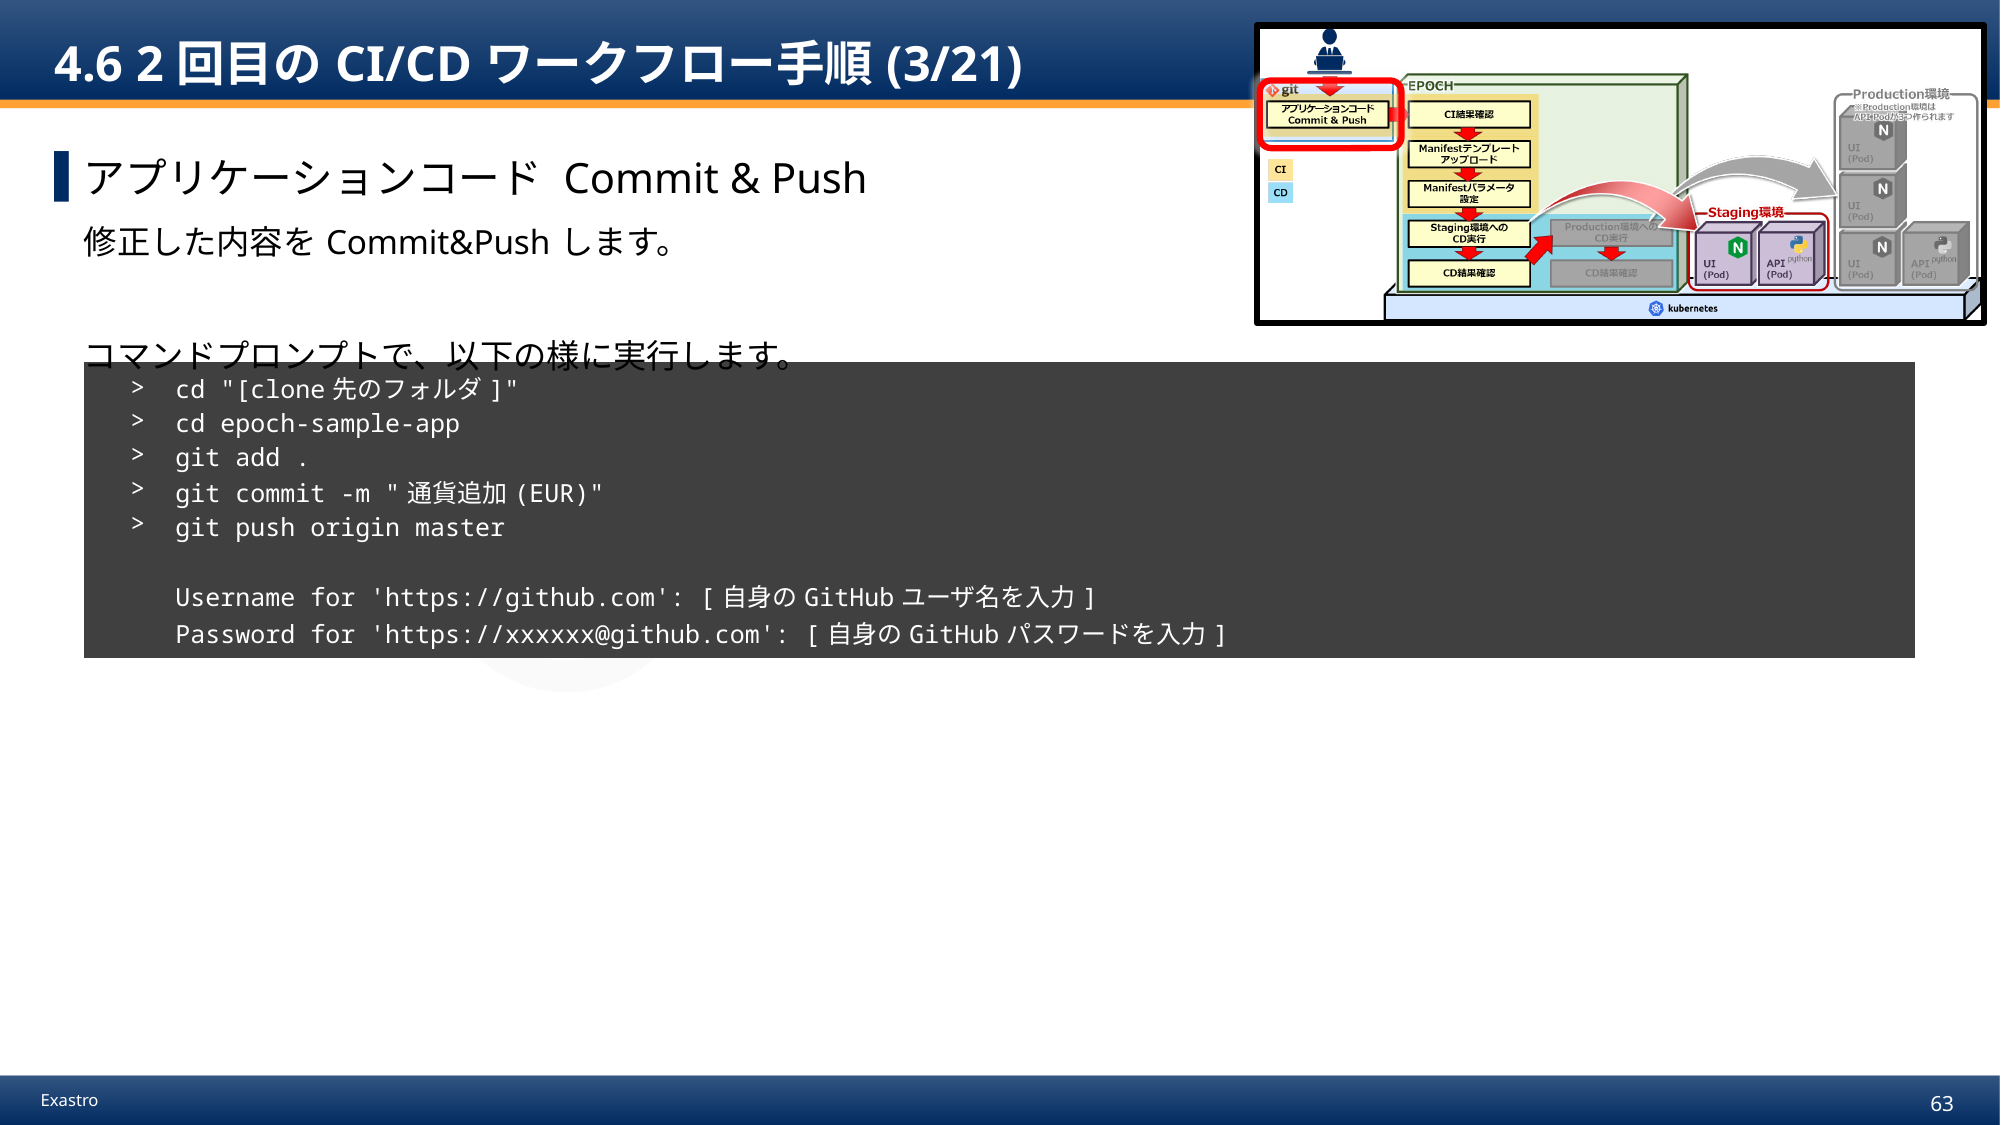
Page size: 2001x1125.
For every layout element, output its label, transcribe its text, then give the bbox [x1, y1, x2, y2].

title 4.6 2回目のCI/CDワークフロー手順(3/21) [39, 18, 1961, 96]
list アプリケーションコード Commit & Push 修正した内容をCommit&Pushします。 コマンドプロンプトで、以下の様に実行します。 [39, 137, 1961, 1059]
picture [0, 0, 2000, 1125]
